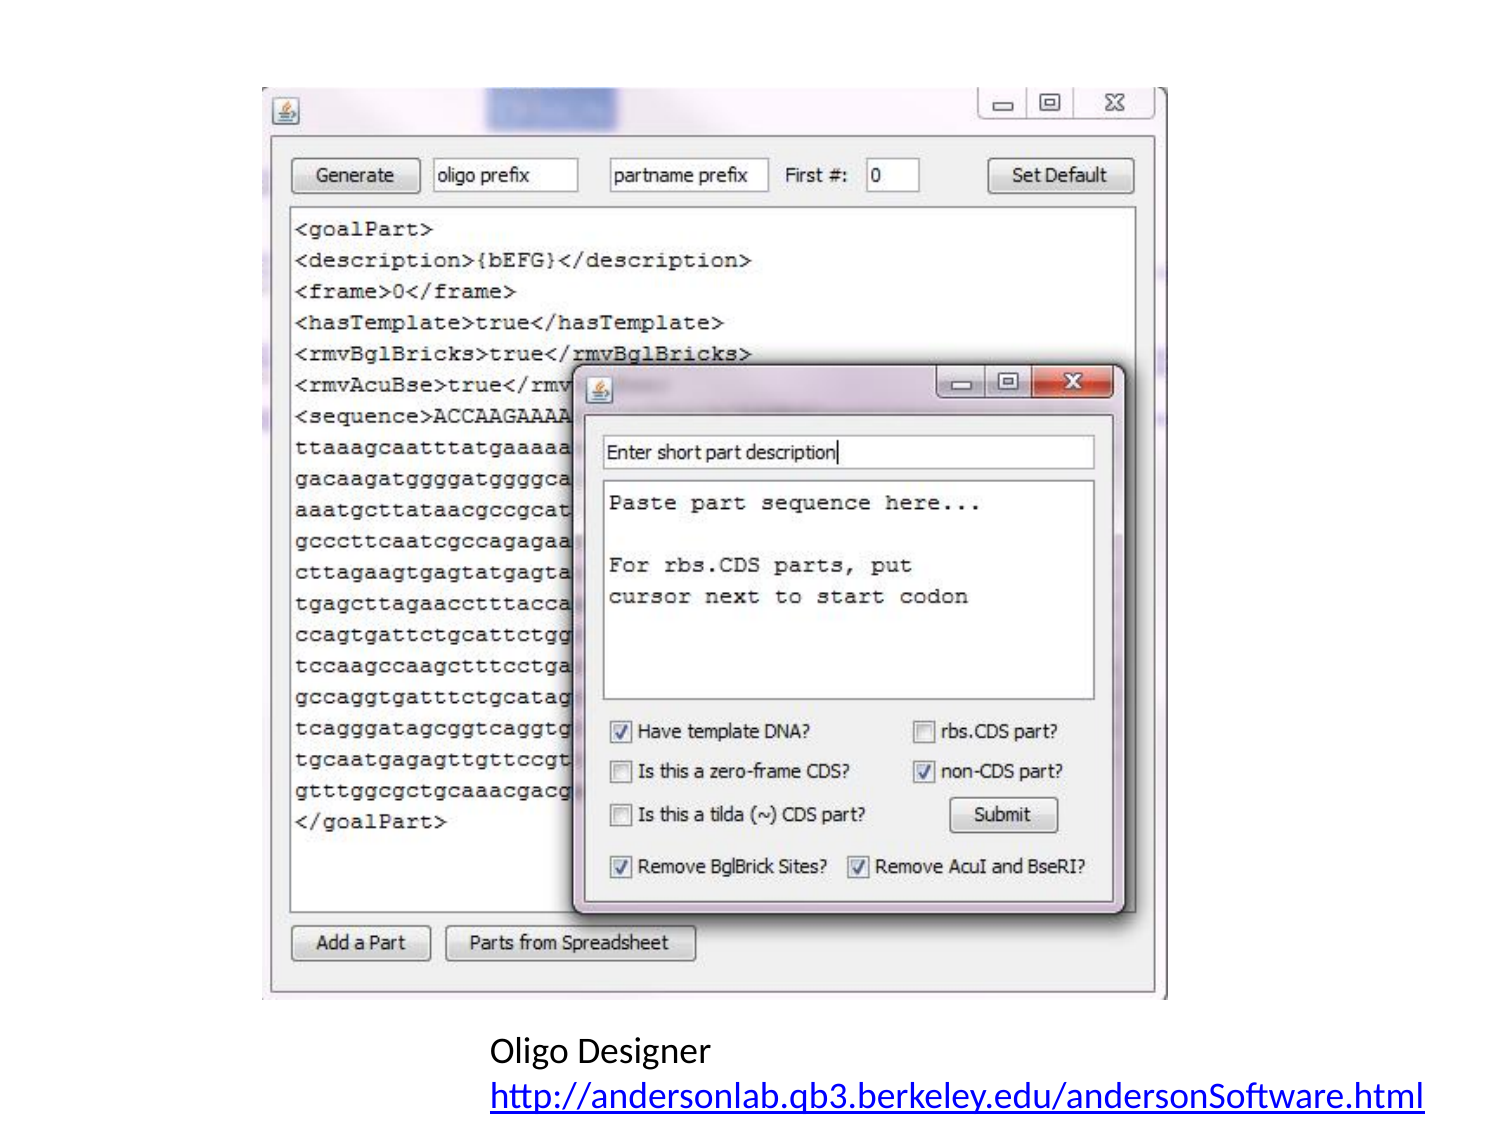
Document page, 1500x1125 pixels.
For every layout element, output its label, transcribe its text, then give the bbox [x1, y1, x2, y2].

picture [262, 87, 1169, 1001]
text_box Oligo Designer http://andersonlab.qb3.berkeley.edu/andersonSoftware.html [474, 1018, 1475, 1124]
